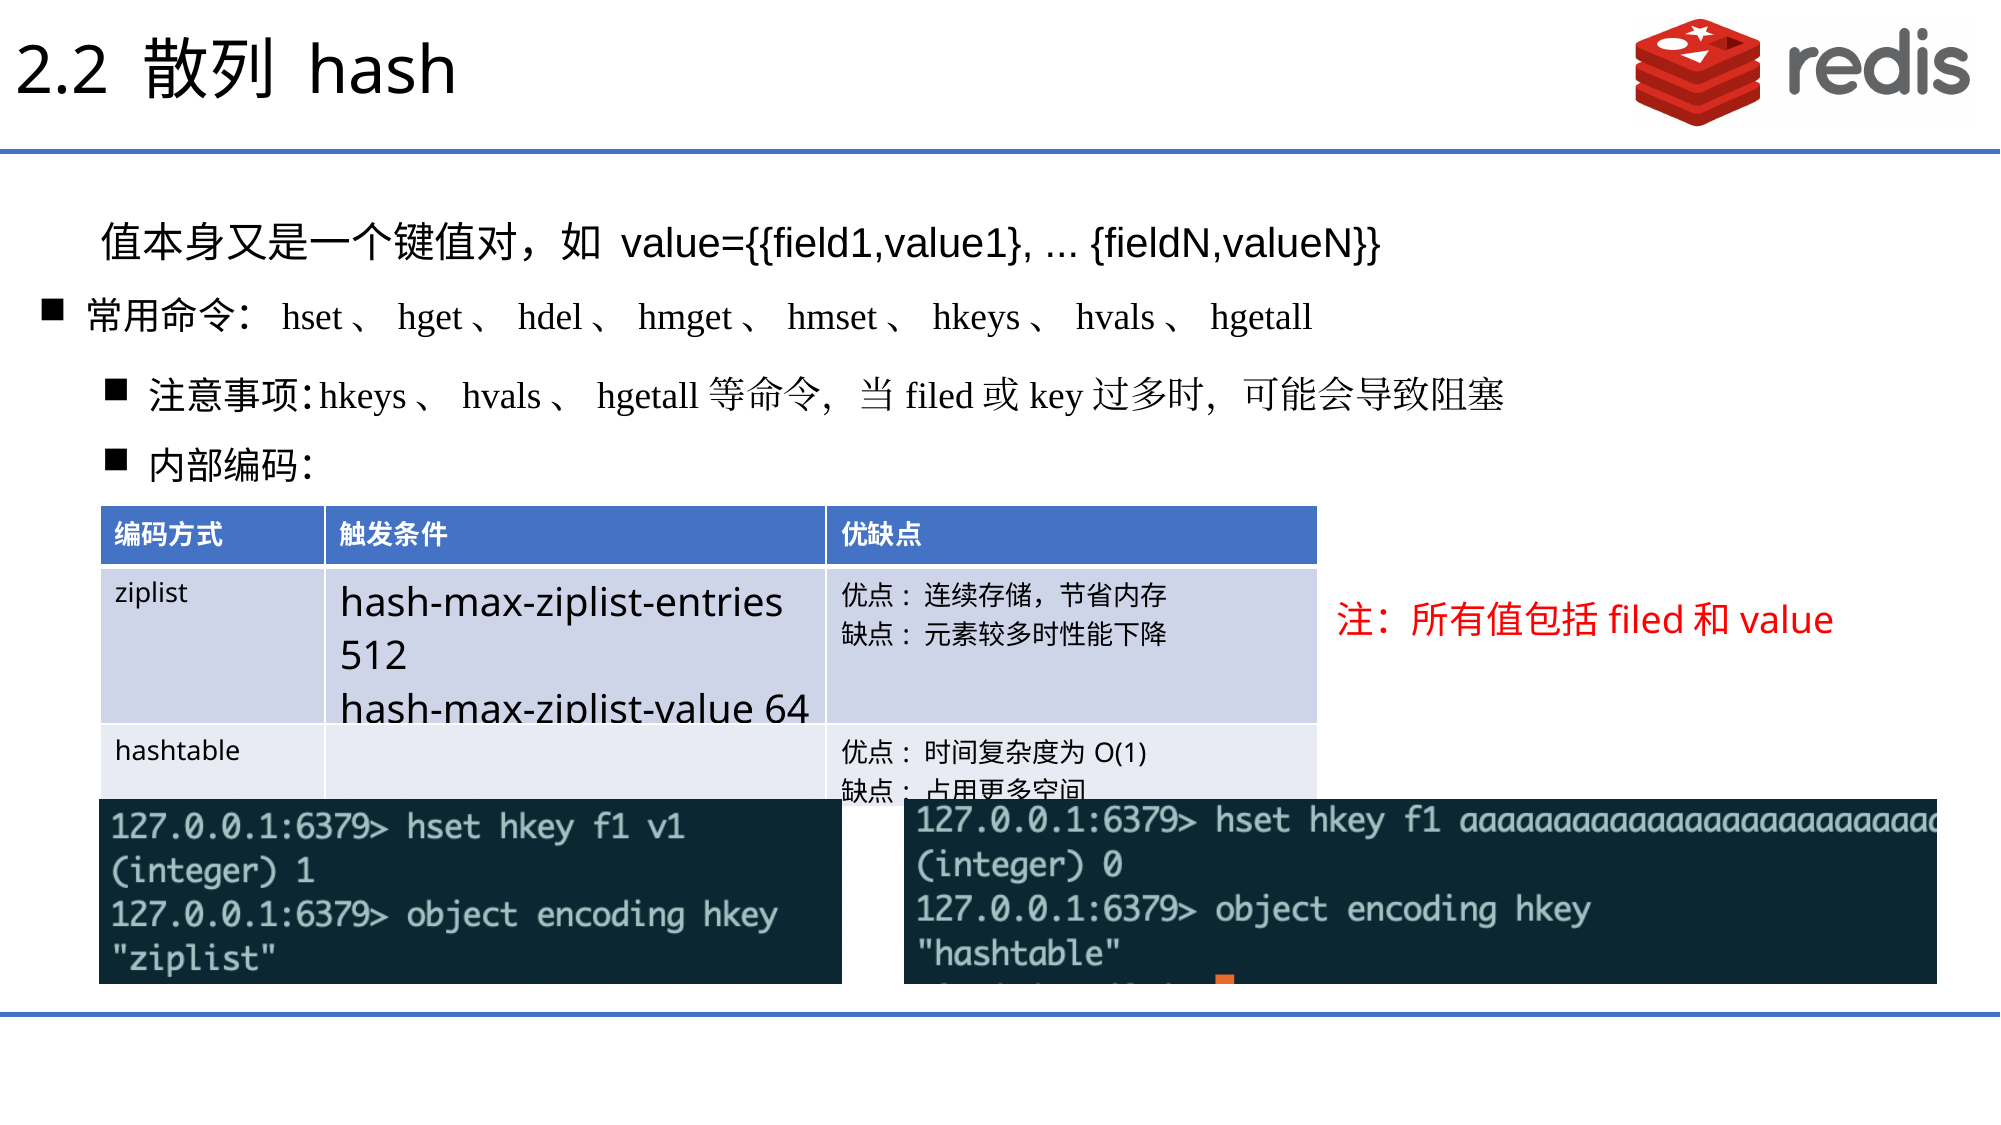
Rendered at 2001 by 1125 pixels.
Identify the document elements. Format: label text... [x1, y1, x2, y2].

table_header 编码方式 [101, 506, 324, 564]
text_box 注意事项： [87, 364, 352, 425]
picture [904, 799, 1937, 984]
text_box 值本身又是一个键值对，如 value={{field1,value1}, ... {fieldN,valueN}} [85, 183, 1564, 273]
table_cell [326, 725, 825, 799]
table_cell 优点: 连续存储，节省内存 缺点: 元素较多时性能下降 [827, 569, 1317, 723]
picture [1632, 15, 1973, 130]
table_cell hash-max-ziplist-entries 512 hash-max-ziplist-value 64 [326, 569, 825, 723]
text_box 注：所有值包括filed和value [1322, 588, 1850, 649]
text_box 内部编码： [87, 435, 352, 495]
table_cell 优点: 时间复杂度为O(1) 缺点: 占用更多空间 [827, 725, 1317, 806]
table_header 优缺点 [827, 506, 1317, 564]
table_cell hashtable [101, 725, 324, 799]
text_box hkeys、hvals、hgetall等命令，当filed或key过多时，可能会导致阻塞 [304, 363, 1520, 424]
text_box 常用命令：hset、hget、hdel、hmget、hmset、hkeys、hvals、hgetall [23, 285, 1328, 345]
table_header 触发条件 [326, 506, 825, 564]
table_cell ziplist [101, 569, 324, 723]
picture [99, 799, 842, 984]
title 2.2 散列 hash [0, 21, 1046, 124]
